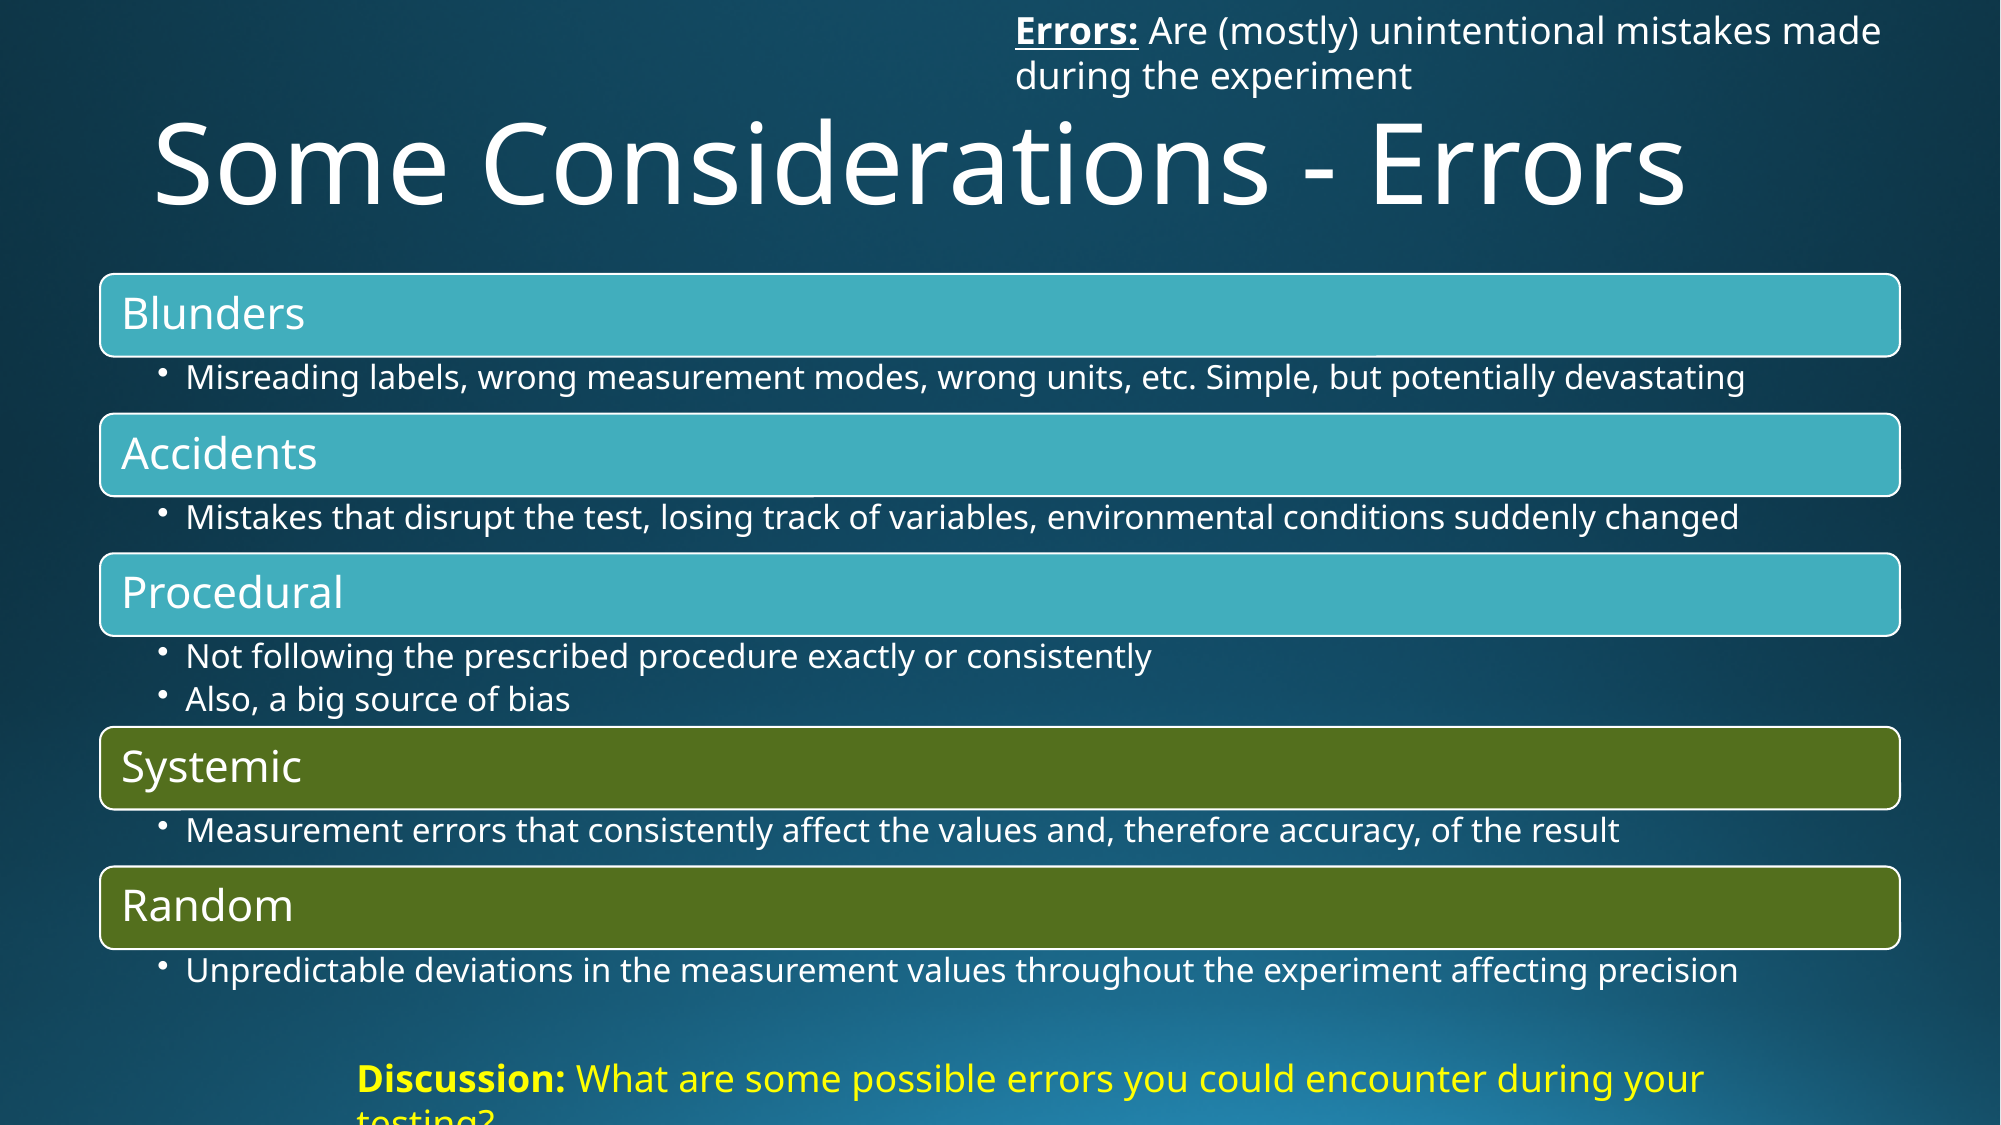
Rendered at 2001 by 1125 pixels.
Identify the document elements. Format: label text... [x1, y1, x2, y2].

title Some Considerations - Errors [137, 59, 1863, 257]
picture [0, 0, 2001, 1125]
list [100, 257, 1900, 1023]
text_box Discussion: What are some possible errors you could encounter during your testing? [341, 1048, 1786, 1125]
text_box Errors: Are (mostly) unintentional mistakes made during the experiment [999, 0, 2000, 105]
